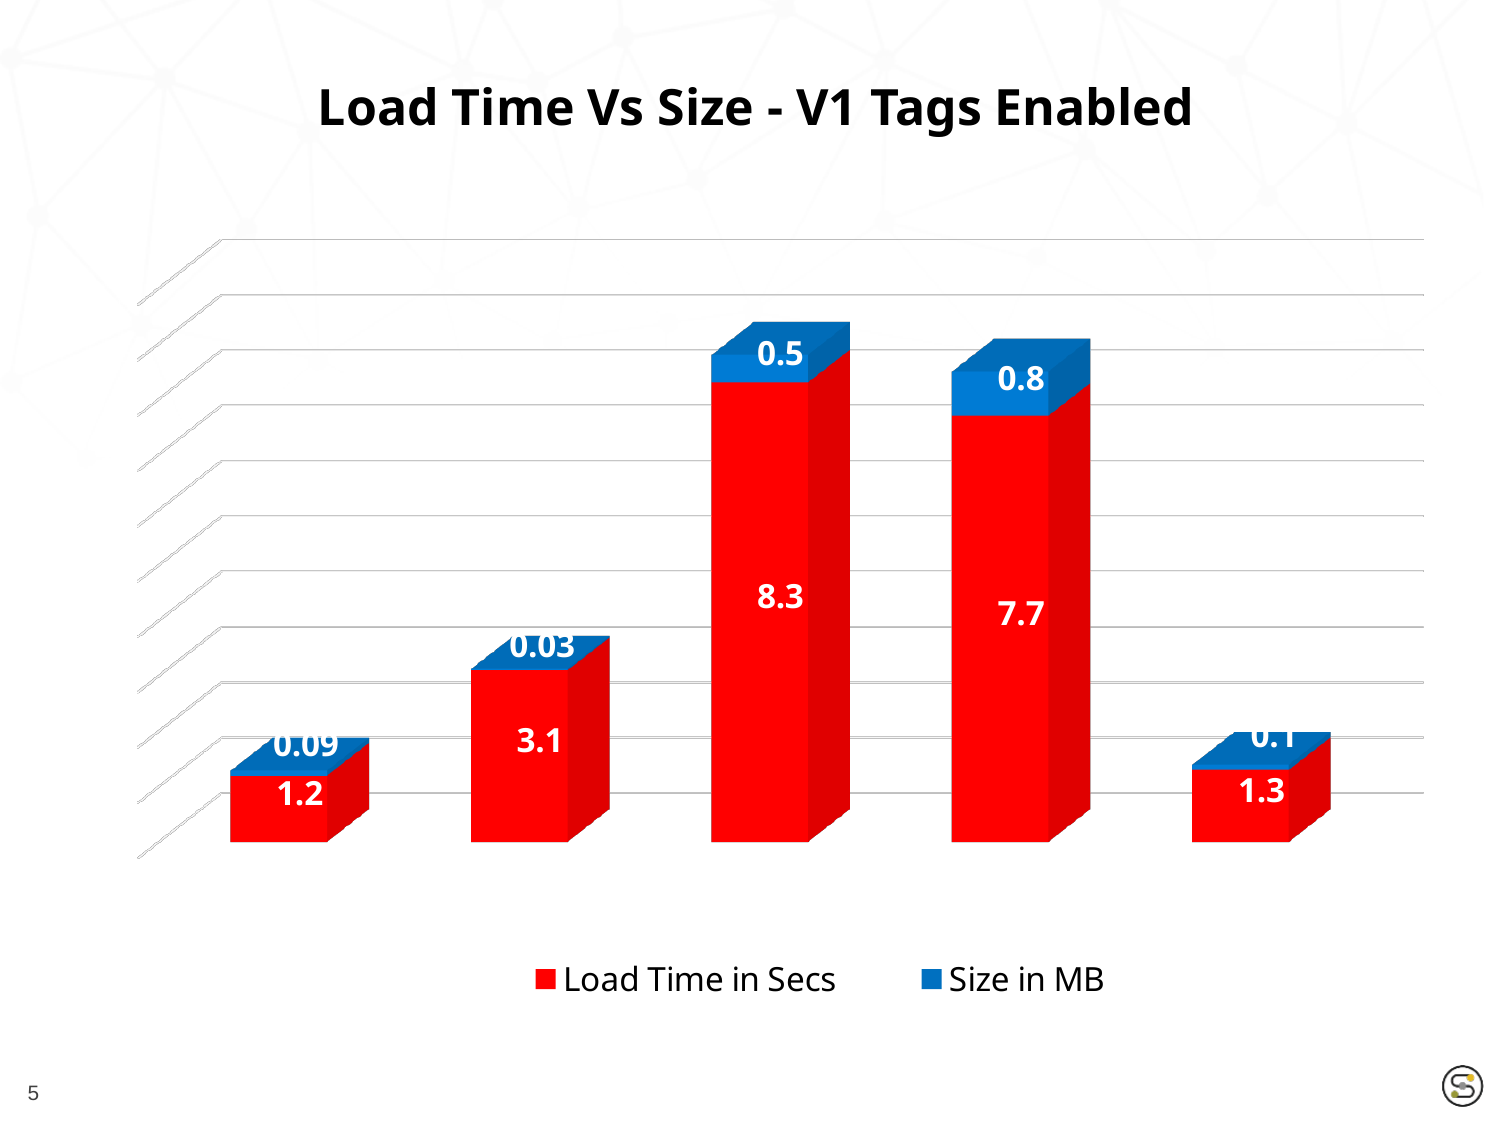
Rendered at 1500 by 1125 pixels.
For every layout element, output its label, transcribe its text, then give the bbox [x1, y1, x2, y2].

chart [0, 174, 1500, 1013]
picture [0, 0, 1500, 174]
text_box Load Time Vs Size - V1 Tags Enabled [237, 67, 1275, 143]
picture [1430, 1063, 1495, 1107]
